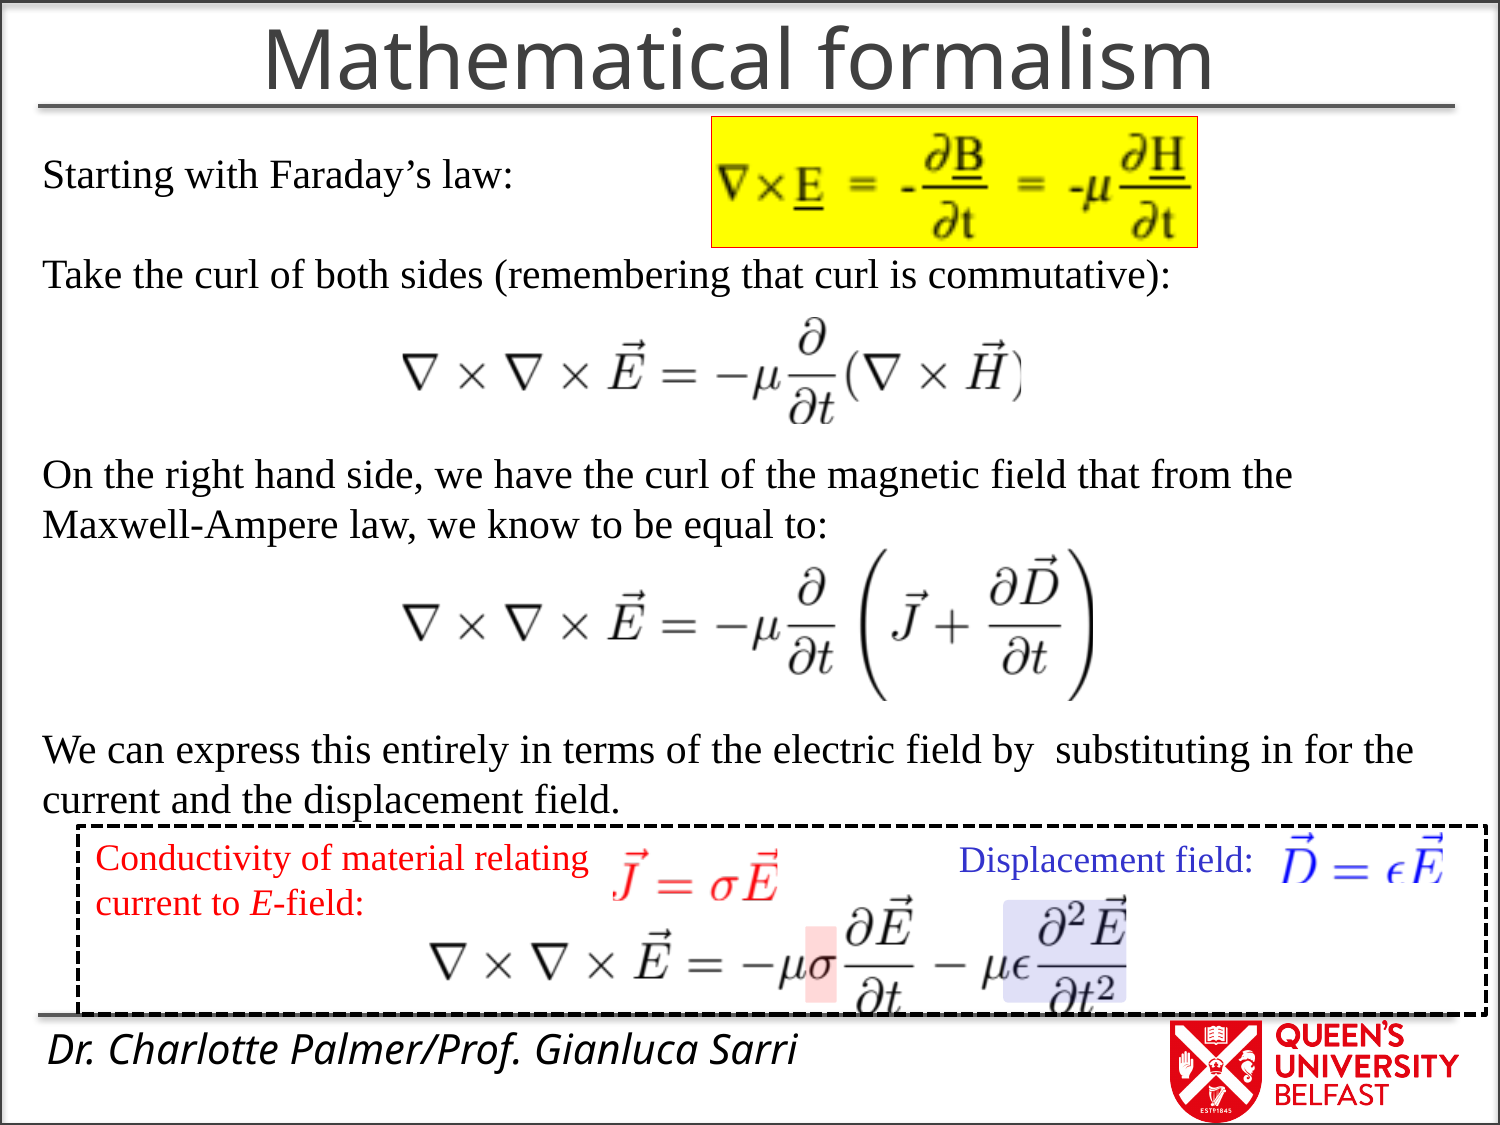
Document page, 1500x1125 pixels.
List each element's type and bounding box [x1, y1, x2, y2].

picture [402, 317, 1022, 425]
picture [1170, 1019, 1459, 1123]
picture [428, 848, 1127, 1013]
picture [400, 548, 1093, 702]
picture [1275, 832, 1443, 883]
text_box [711, 115, 1198, 248]
text_box [0, 0, 1500, 1125]
